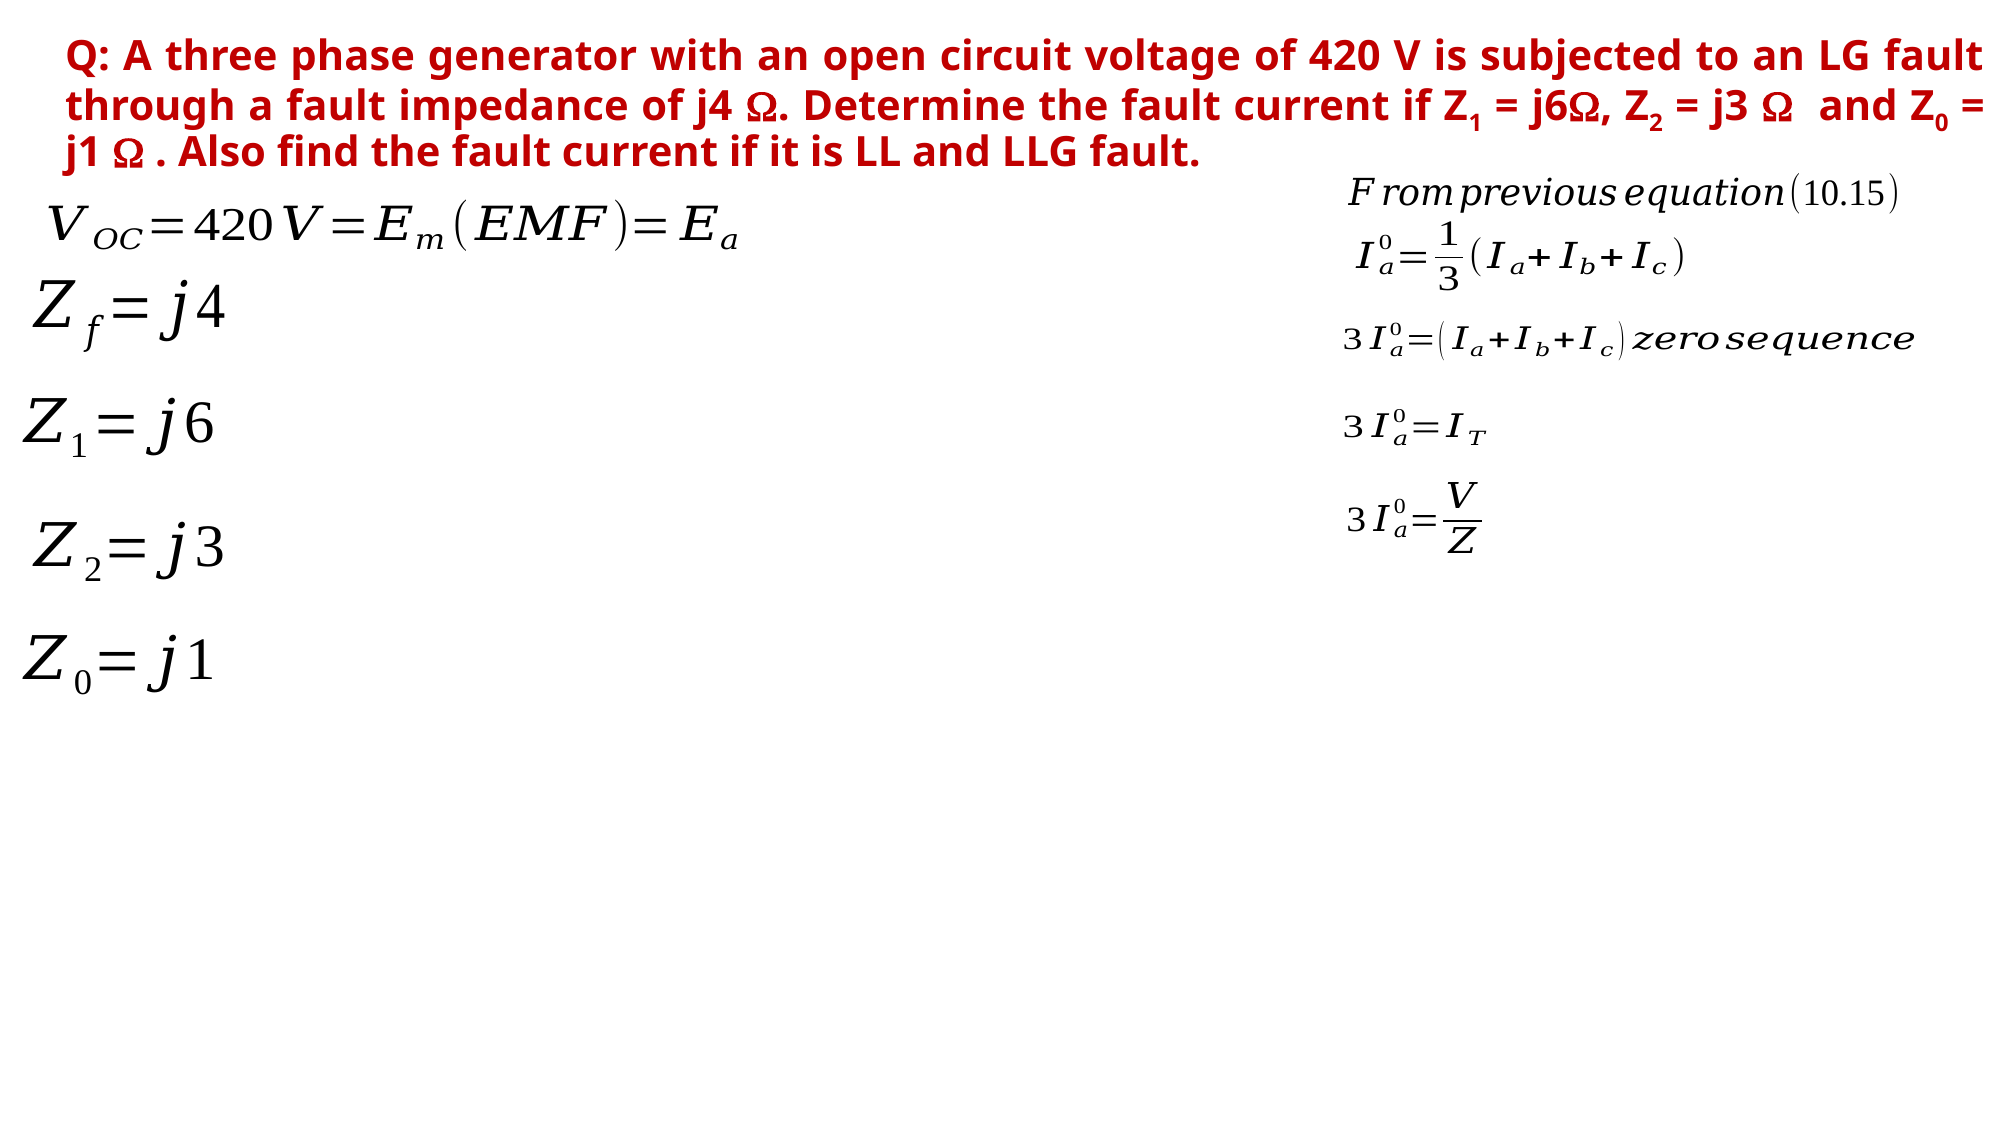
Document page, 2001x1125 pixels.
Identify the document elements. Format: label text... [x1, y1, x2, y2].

title Q: A three phase generator with an open circuit voltage of 420 V is subjected to an LG fault through a fault impedance of j4 . Determine the fault current if Z1 = j6, Z2 = j3  and Z0 = j1  . Also find the fault current if it is LL and LLG fault. [50, 3, 2000, 207]
